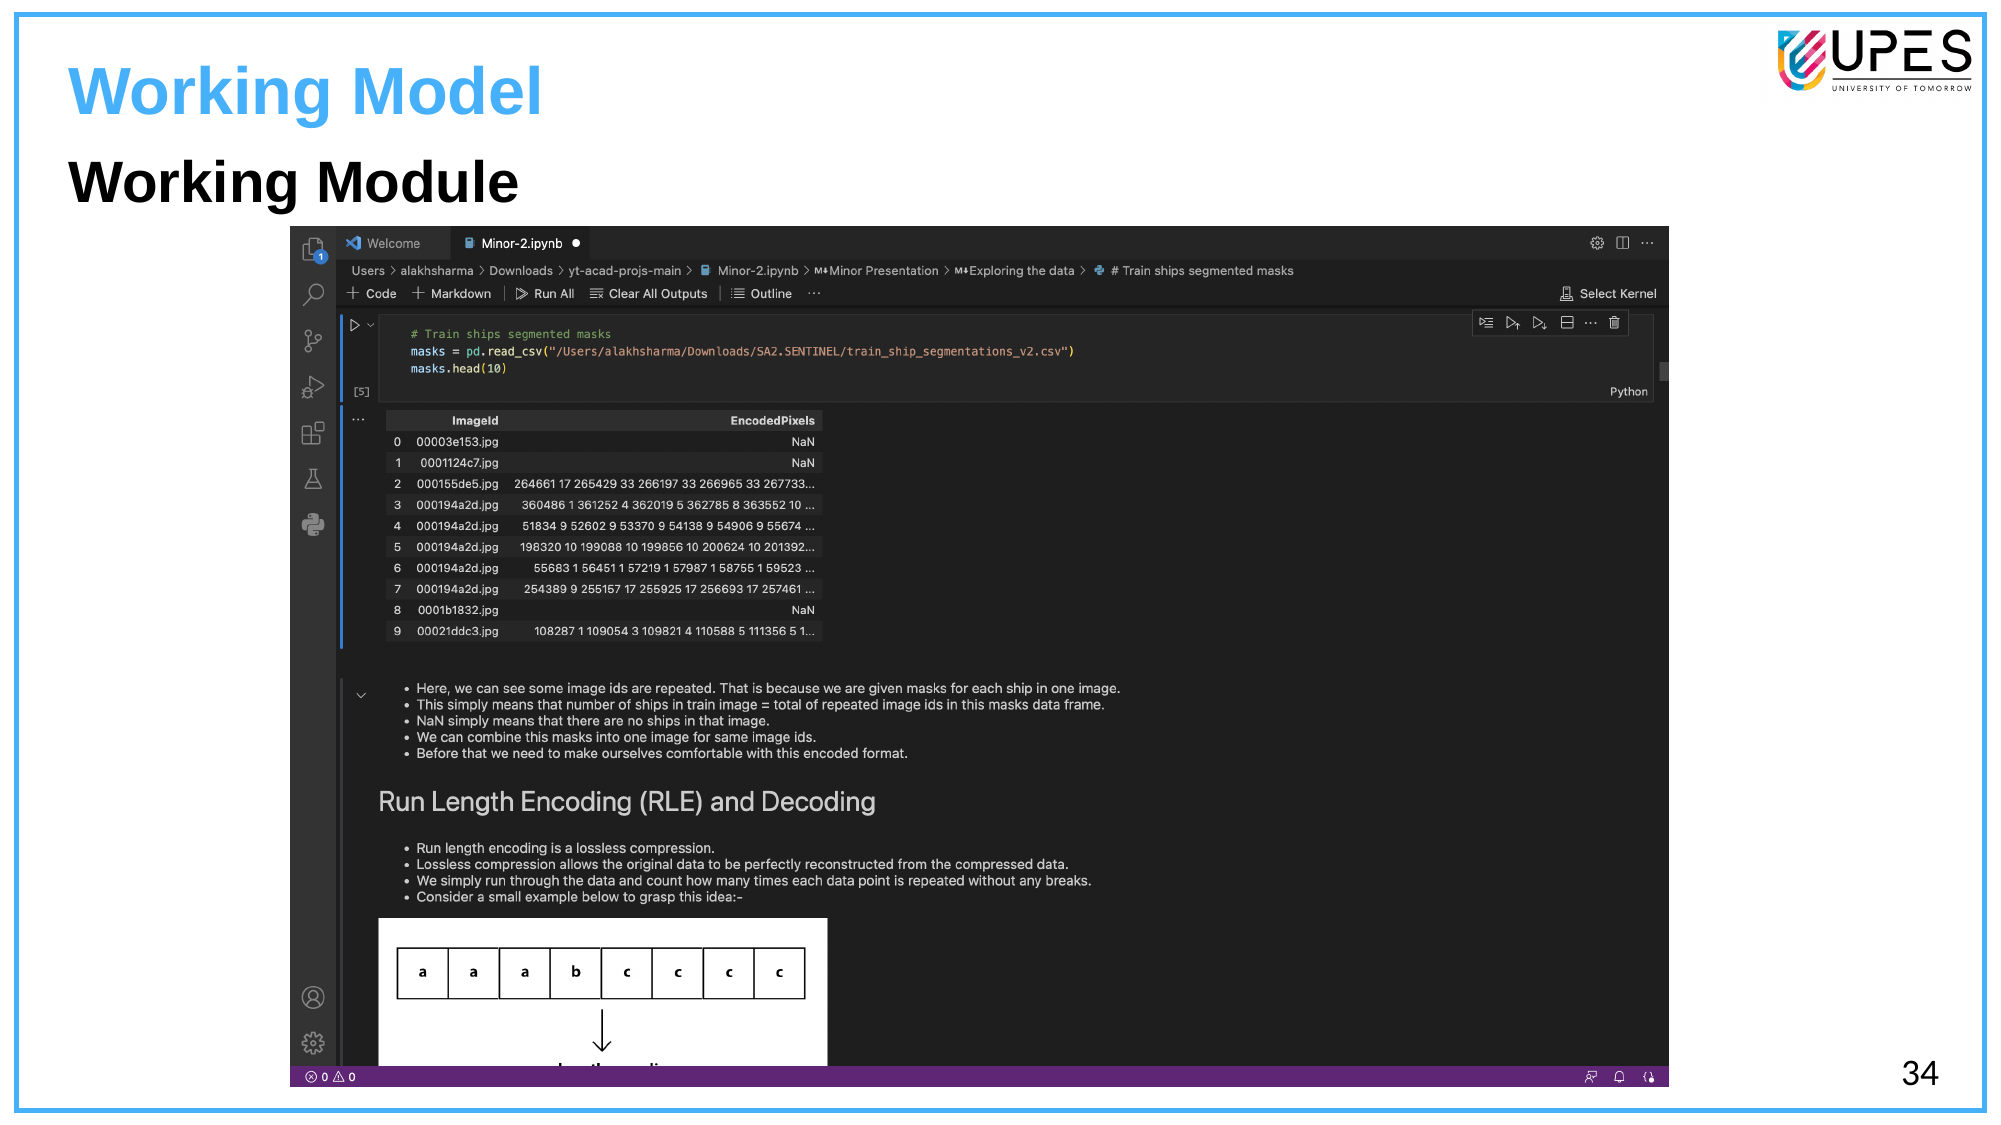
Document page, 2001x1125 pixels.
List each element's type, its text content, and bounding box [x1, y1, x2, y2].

picture [289, 226, 1669, 1088]
picture [1758, 20, 1978, 110]
text_box Working Model [53, 40, 1289, 136]
text_box 33 [1886, 1040, 2000, 1101]
text_box Working Module [53, 136, 837, 222]
